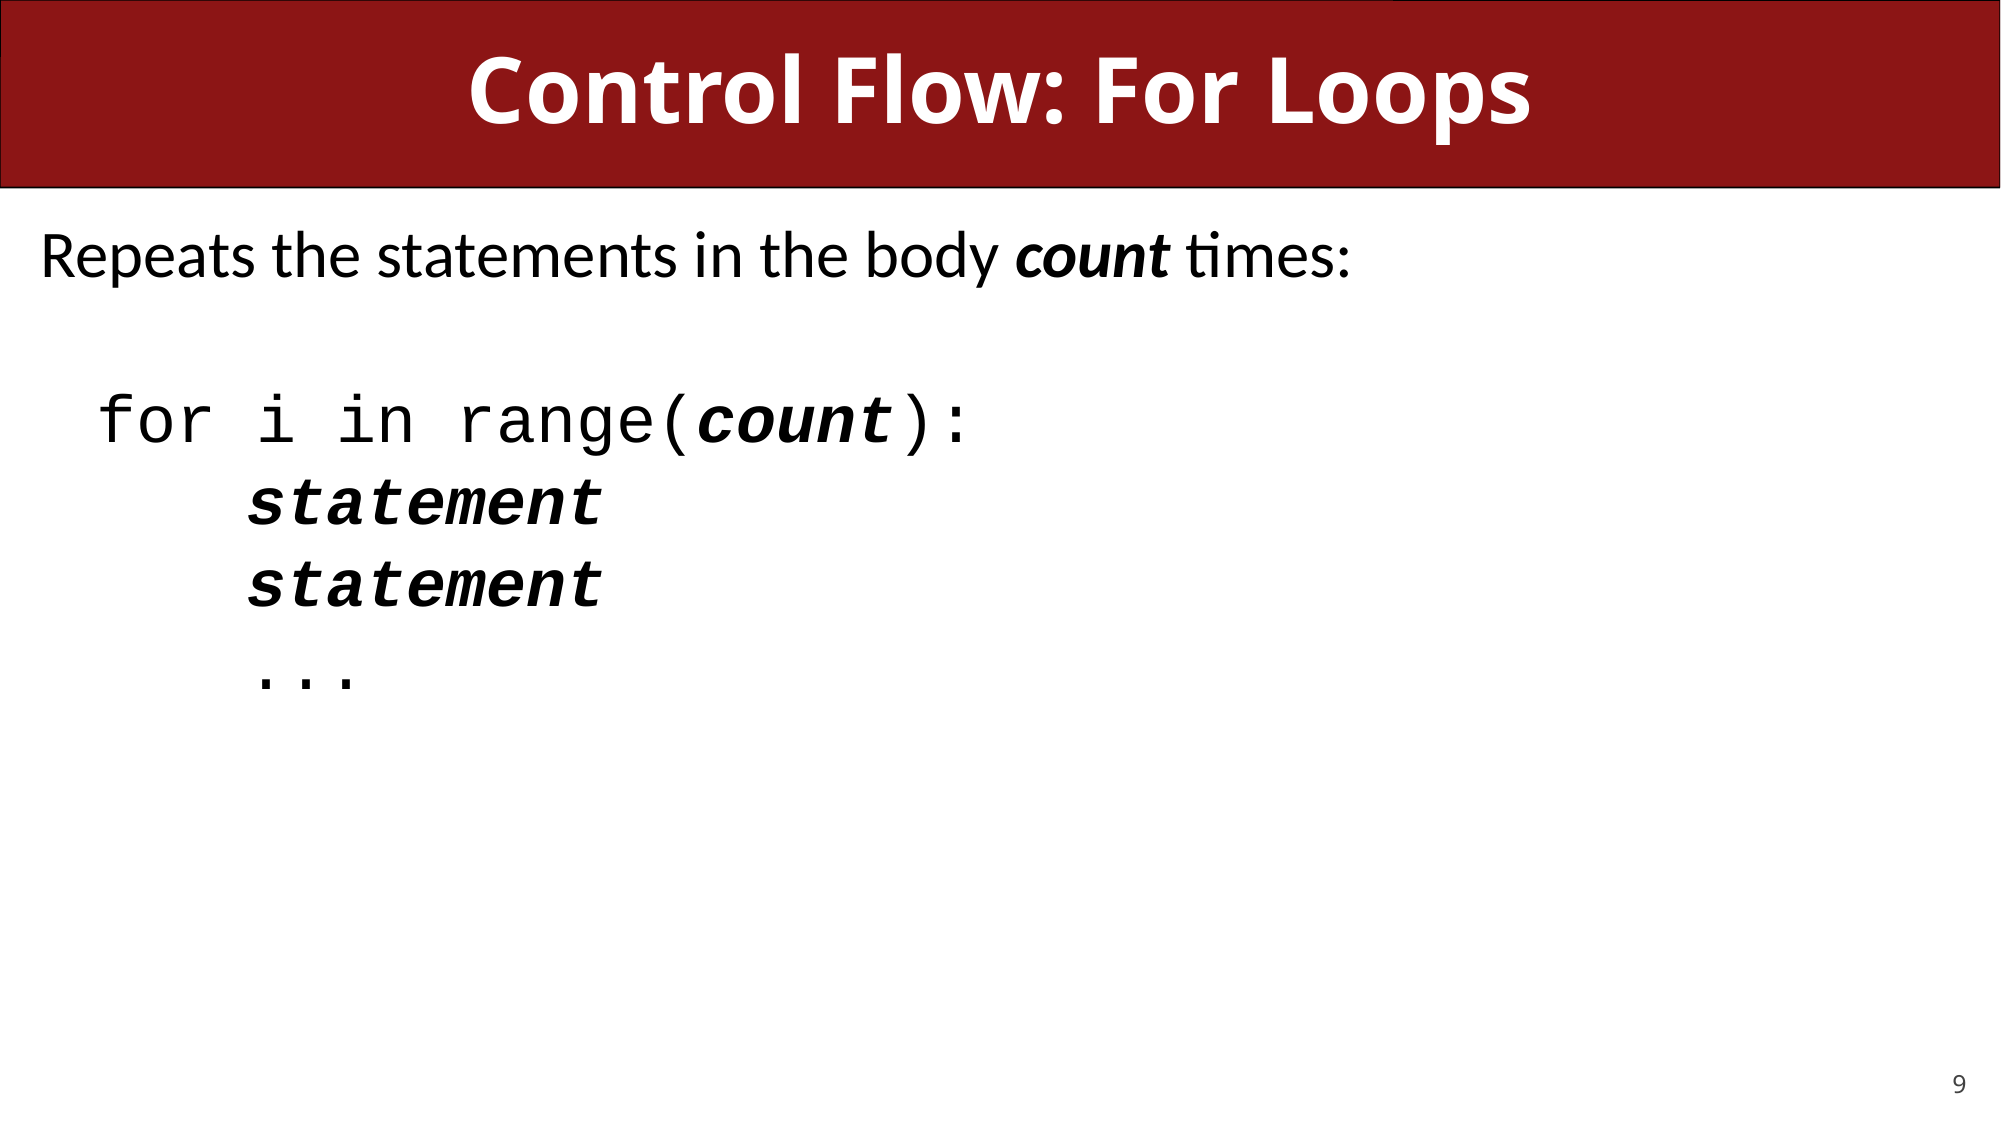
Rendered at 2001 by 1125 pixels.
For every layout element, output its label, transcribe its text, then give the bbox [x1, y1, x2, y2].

list Repeats the statements in the body count times: for i in range(count): statement statement ... [24, 212, 1975, 1063]
title Control Flow: For Loops [75, 0, 1925, 188]
